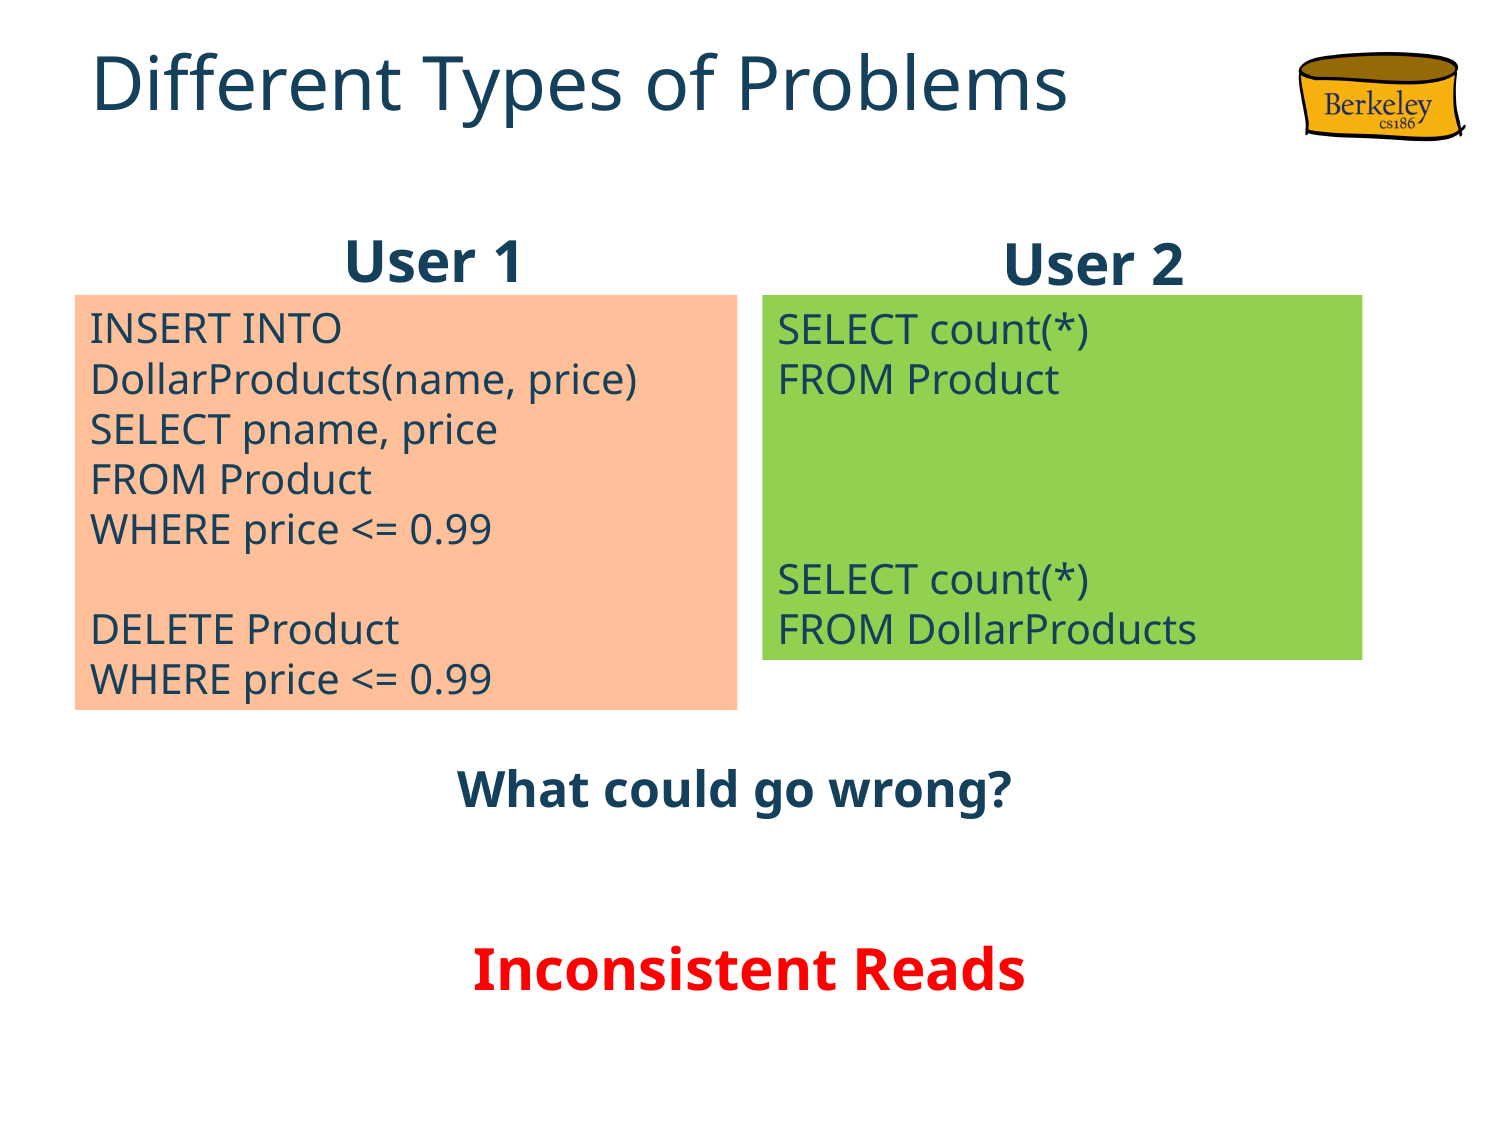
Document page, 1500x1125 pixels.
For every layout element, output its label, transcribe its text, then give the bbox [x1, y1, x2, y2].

text_box SELECT count(*) FROM Product SELECT count(*) FROM DollarProducts [762, 295, 1363, 660]
picture [1425, 50, 1466, 143]
text_box What could go wrong? [442, 749, 1028, 825]
text_box INSERT INTO DollarProducts(name, price) SELECT pname, price FROM Product WHERE price <= 0.99 DELETE Product WHERE price <= 0.99 [74, 294, 738, 710]
text_box User 2 [987, 219, 1200, 304]
list [75, 219, 1425, 872]
text_box User 1 [328, 216, 541, 302]
title Different Types of Problems [75, 0, 1425, 182]
text_box Inconsistent Reads [458, 924, 1042, 1010]
